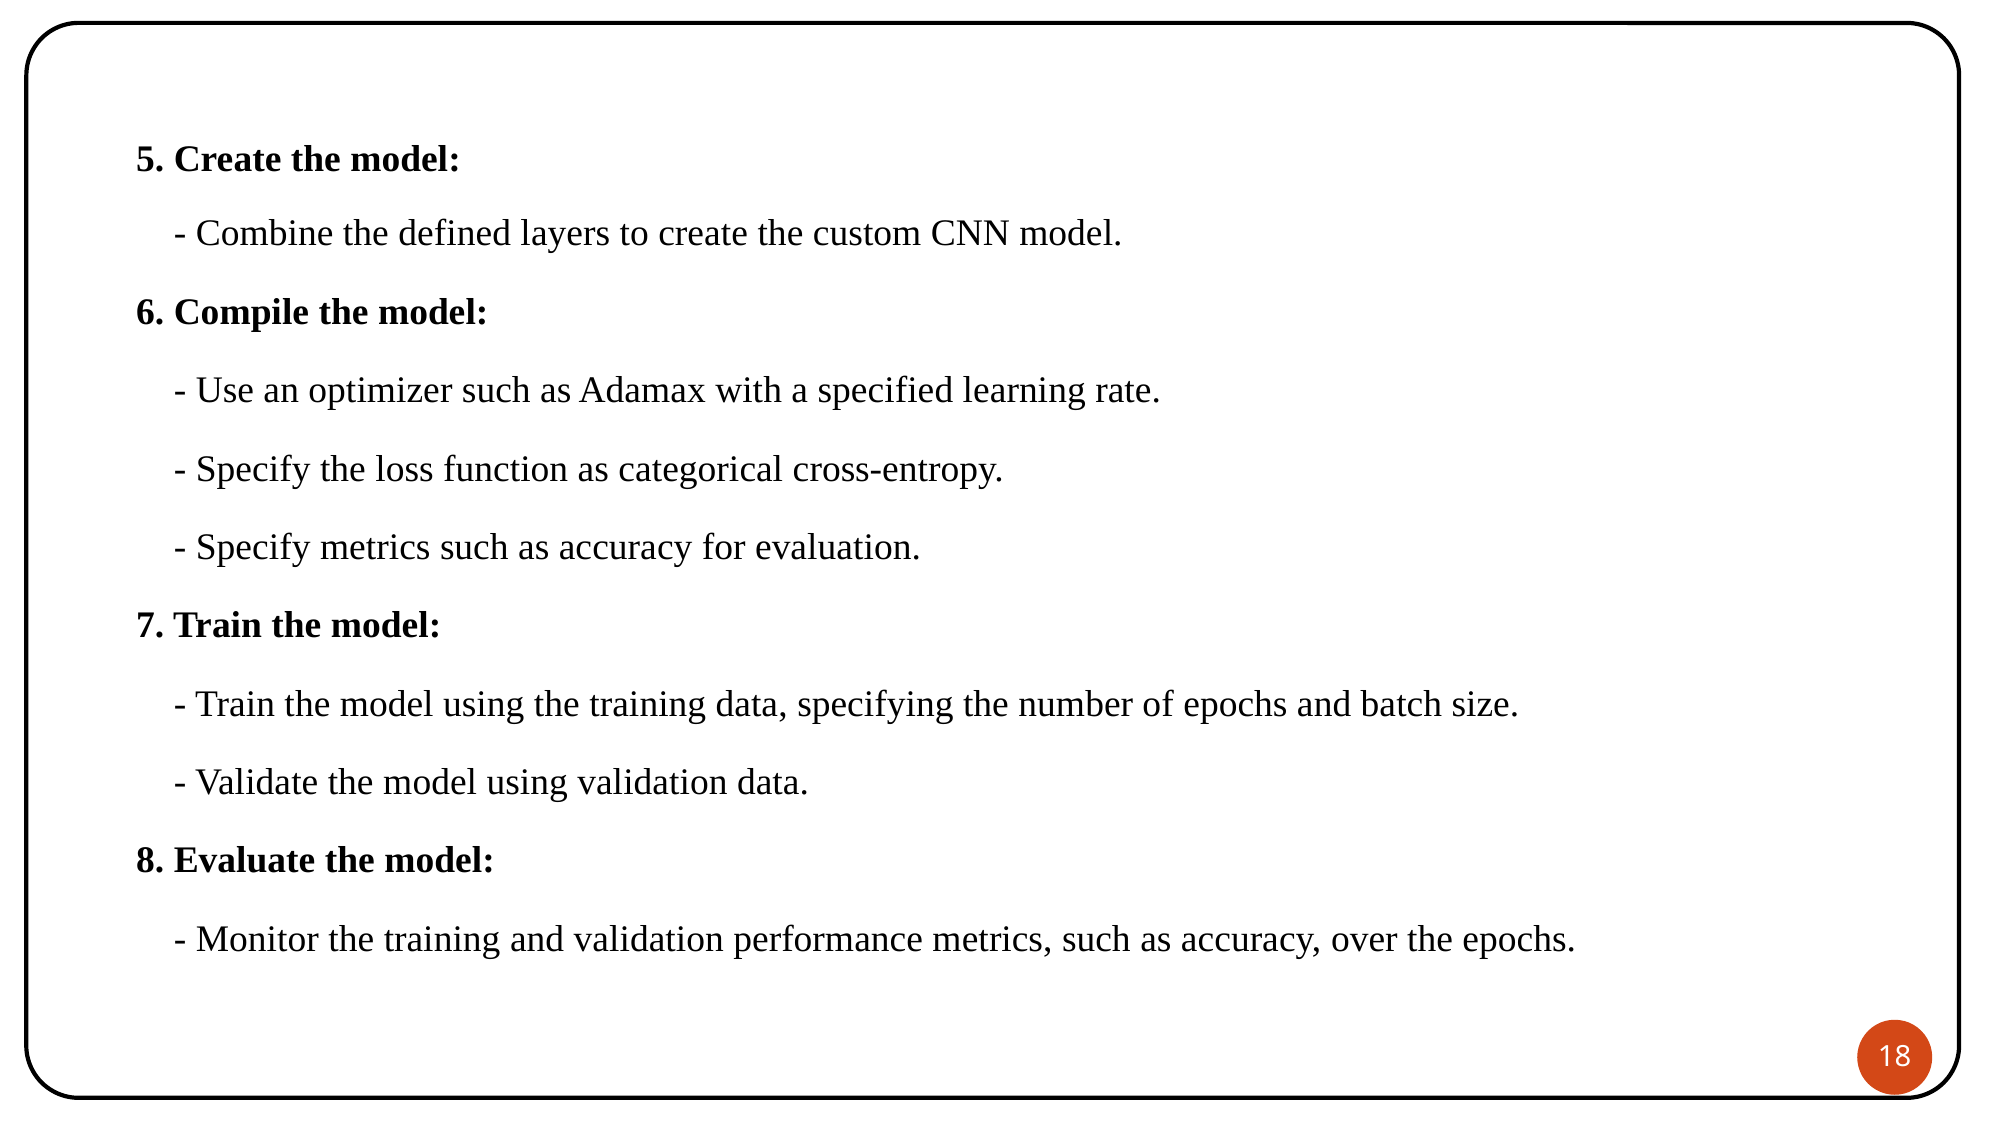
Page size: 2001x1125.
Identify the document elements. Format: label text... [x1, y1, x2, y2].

text_box 18 [1857, 1019, 1933, 1095]
text_box [26, 22, 1960, 1098]
